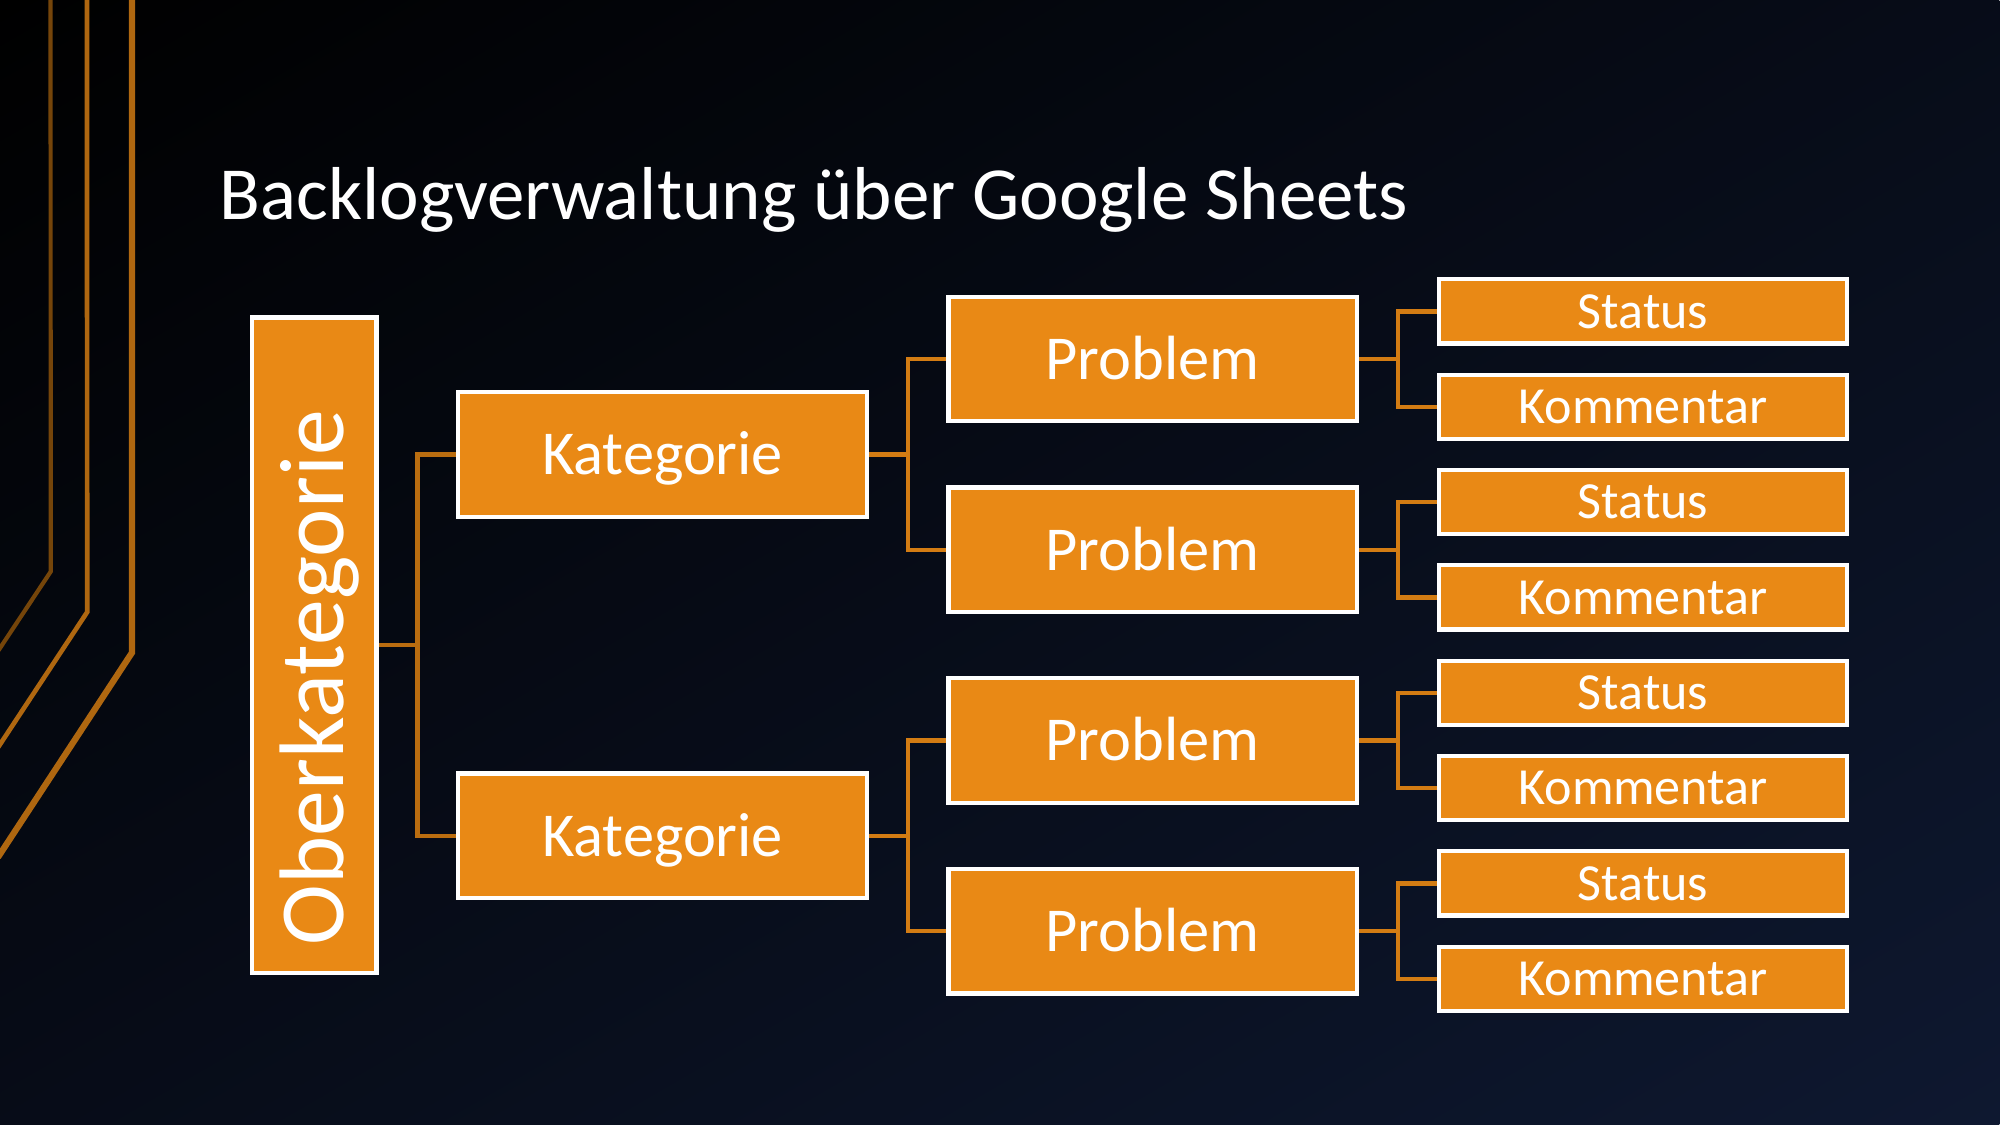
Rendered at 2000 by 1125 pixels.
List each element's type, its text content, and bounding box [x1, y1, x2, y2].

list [199, 278, 1900, 1012]
title Backlogverwaltung über Google Sheets [199, 45, 1900, 246]
